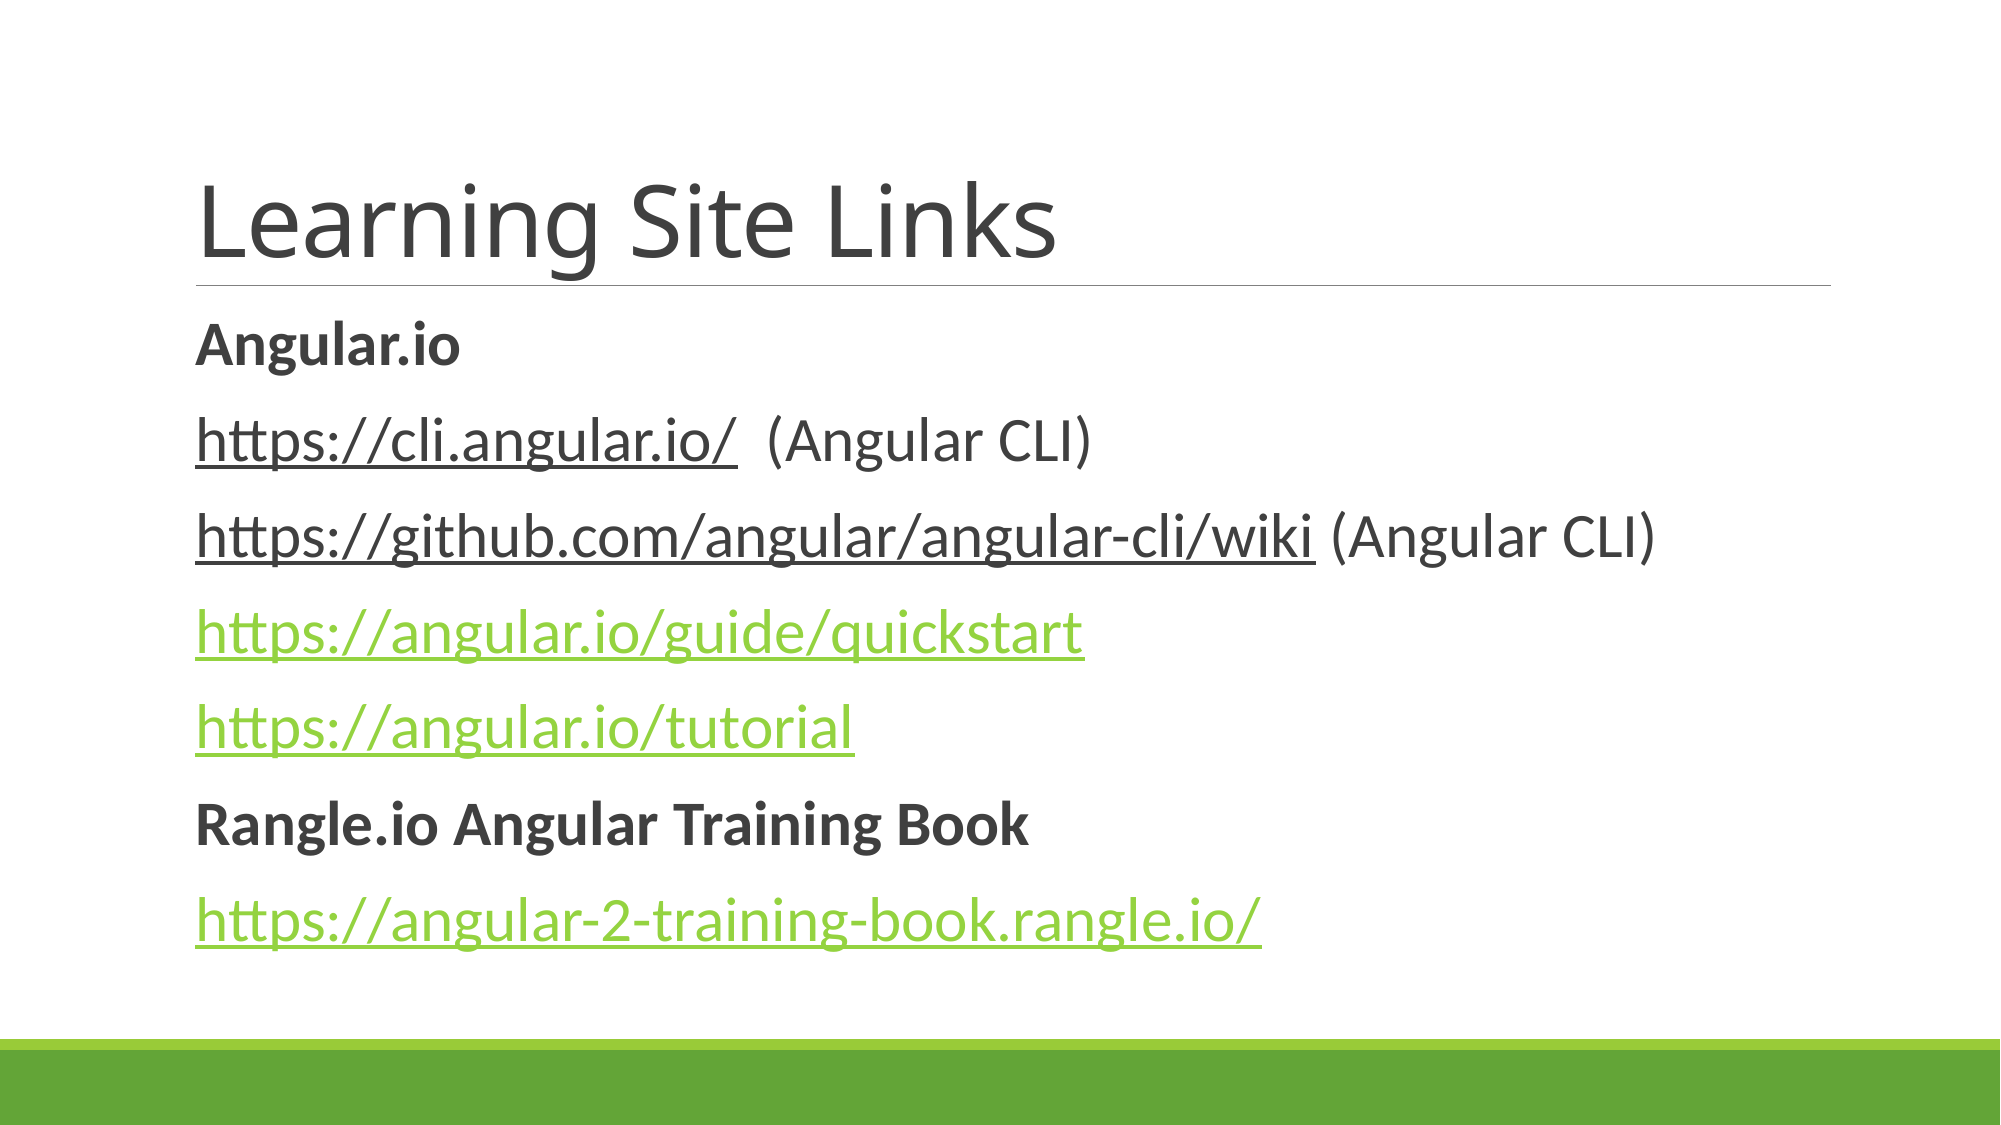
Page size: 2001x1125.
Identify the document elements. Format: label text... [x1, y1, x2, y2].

list Angular.io https://cli.angular.io/ (Angular CLI) https://github.com/angular/angular-cli/wiki (Angular CLI) https://angular.io/guide/quickstart https://angular.io/tutorial Rangle.io Angular Training Book https://angular-2-training-book.rangle.io/ [180, 302, 1830, 963]
title Learning Site Links [180, 47, 1830, 285]
